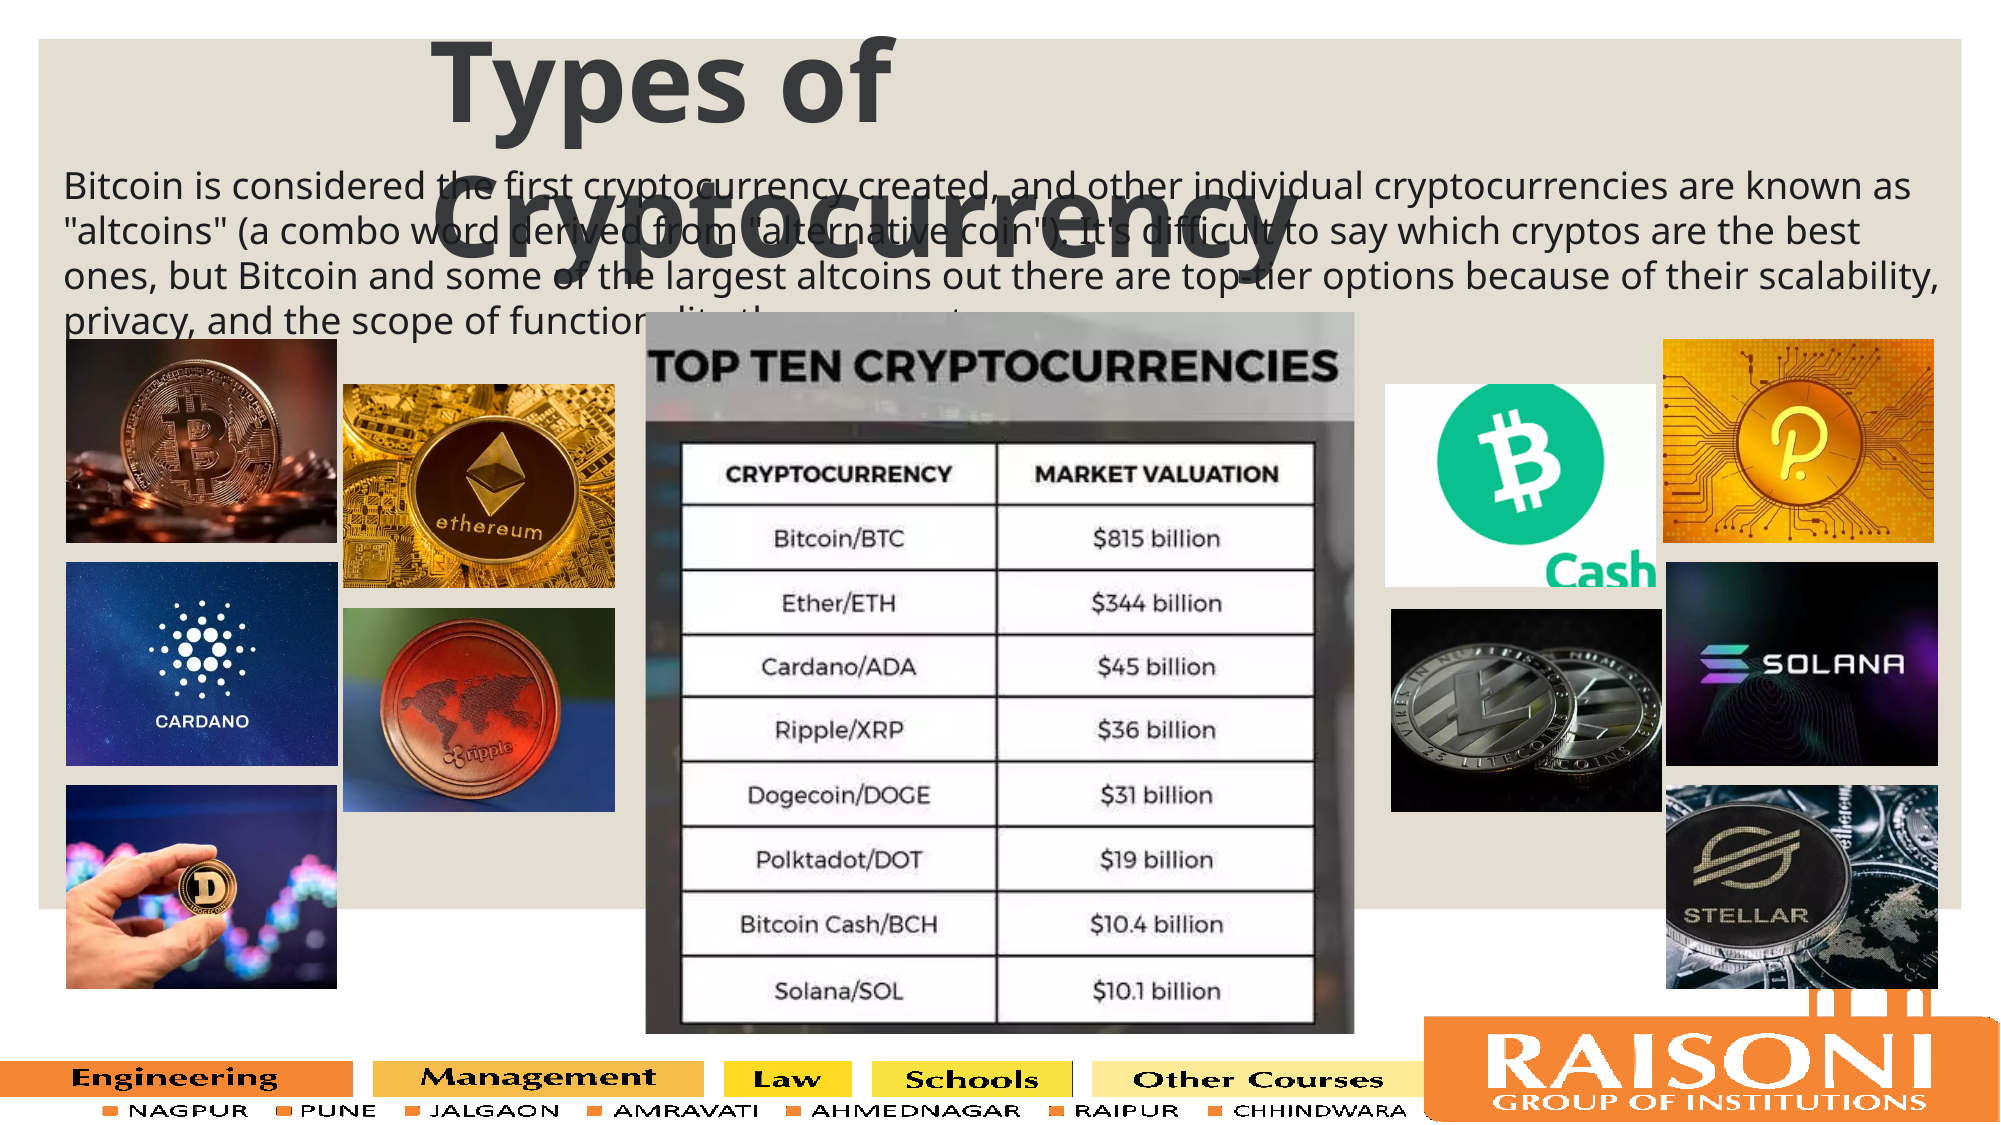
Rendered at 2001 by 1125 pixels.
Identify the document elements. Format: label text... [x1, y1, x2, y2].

picture [66, 339, 338, 543]
text_box Types of Cryptocurrency [414, 3, 1586, 154]
picture [343, 384, 615, 588]
picture [343, 608, 615, 812]
picture [66, 562, 338, 766]
picture [0, 312, 2000, 1122]
picture [1391, 609, 1662, 812]
picture [1666, 562, 1938, 766]
picture [1663, 339, 1934, 543]
picture [1385, 384, 1656, 587]
text_box Bitcoin is considered the first cryptocurrency created, and other individual cryptocurrencies are known as "altcoins" (a combo word derived from "alternative coin"). It's difficult to say which cryptos are the best ones, but Bitcoin and some of the largest altcoins out there are top-tier options because of their scalability, privacy, and the scope of functionality they support. [48, 154, 1977, 350]
